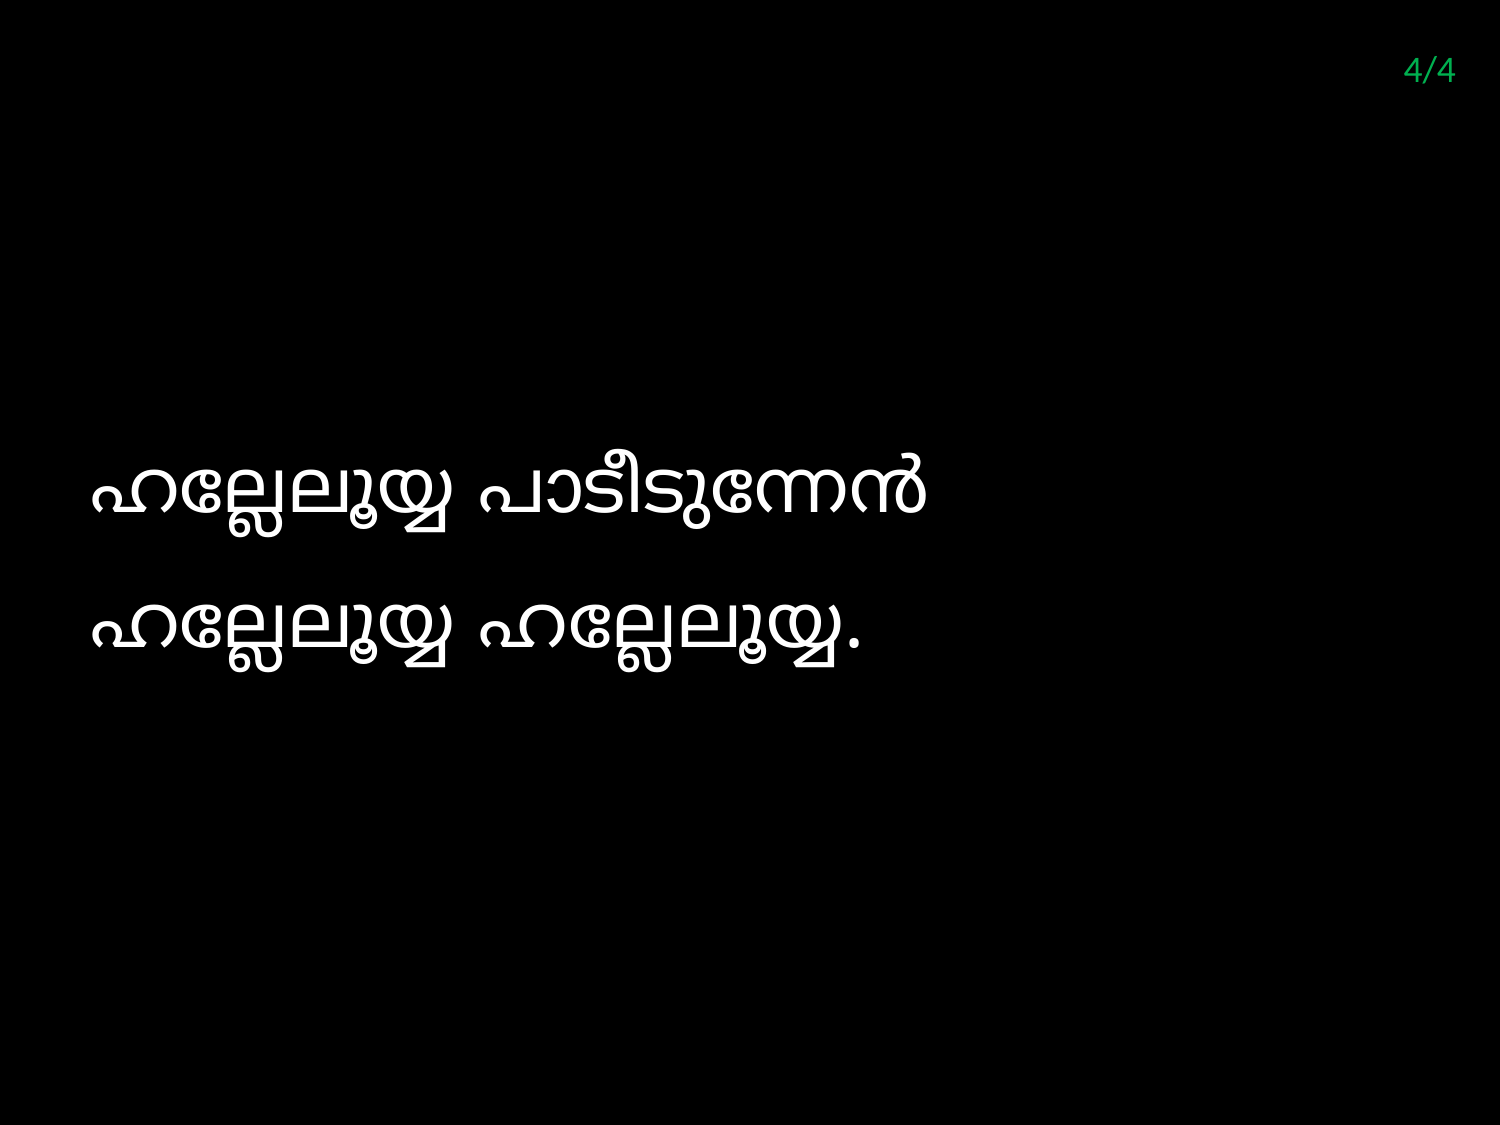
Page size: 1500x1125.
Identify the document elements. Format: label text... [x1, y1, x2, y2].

text_box 4/4 [1388, 37, 1471, 98]
list ഹല്ലേലൂയ്യ പാടീടുന്നേന്‍ ഹല്ലേലൂയ്യ ഹല്ലേലൂയ്യ. [75, 50, 1500, 1005]
